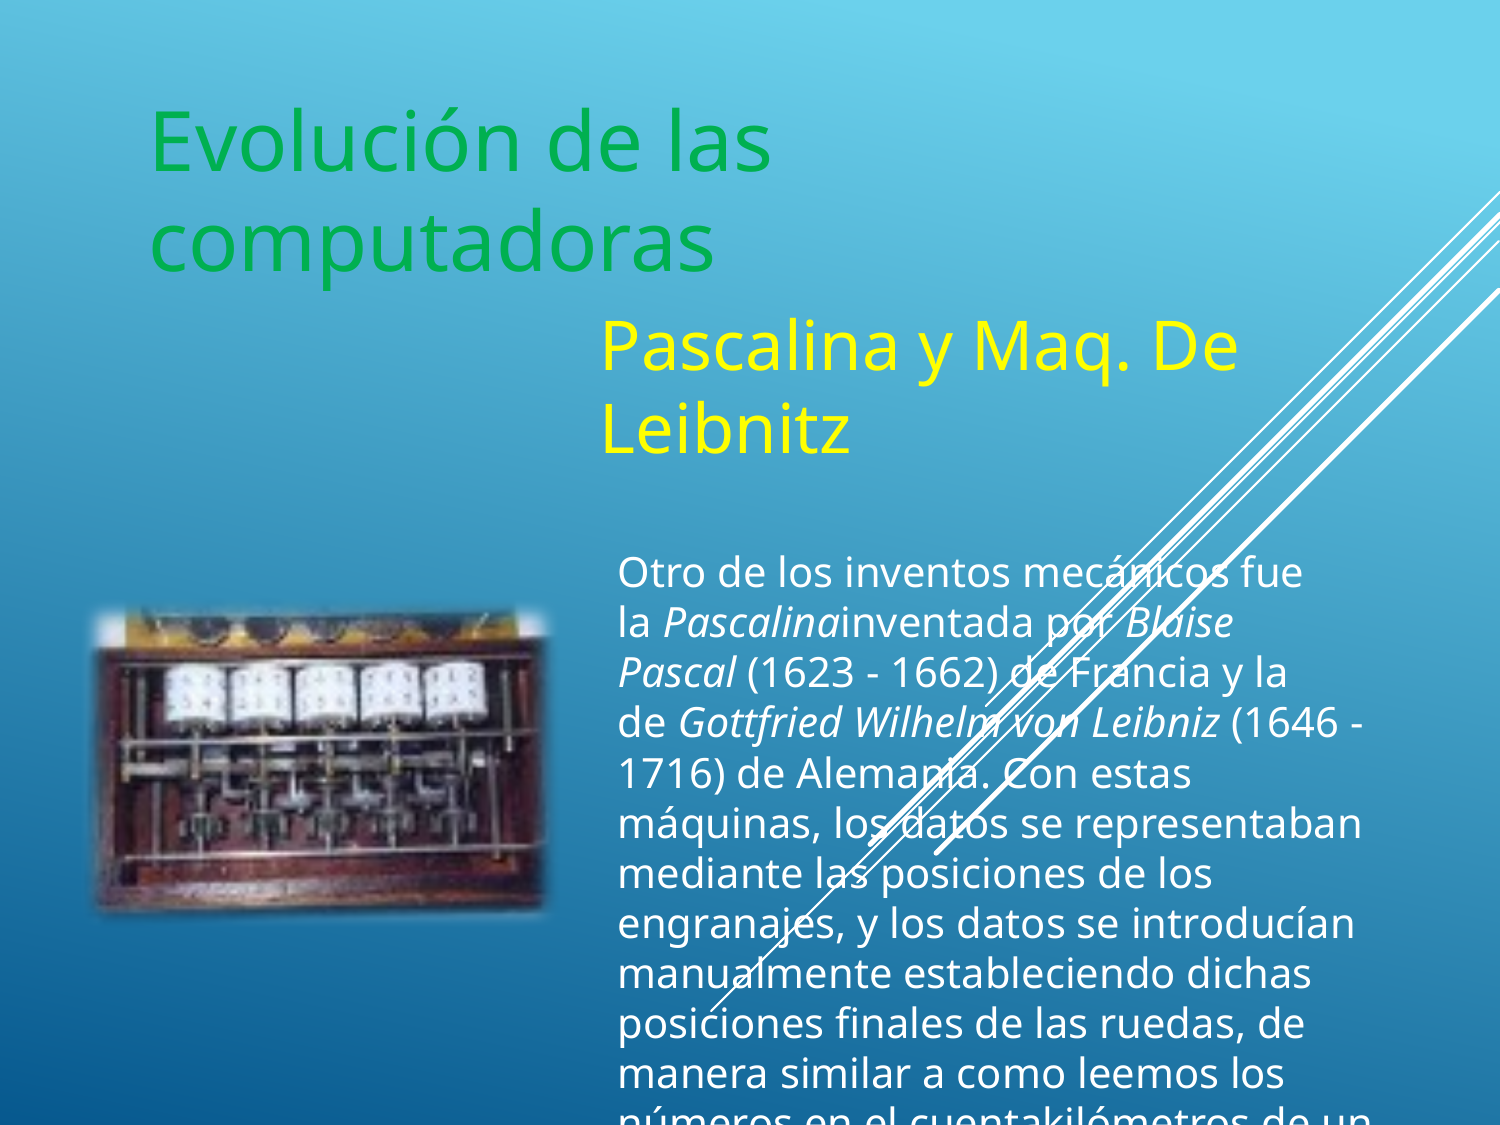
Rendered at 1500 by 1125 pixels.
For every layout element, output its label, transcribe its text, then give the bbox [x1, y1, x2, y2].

text_box Evolución de las computadoras [133, 80, 1244, 296]
picture [79, 597, 561, 929]
text_box Otro de los inventos mecánicos fue la Pascalinainventada por Blaise Pascal (1623 - 1662) de Francia y la de Gottfried Wilhelm von Leibniz (1646 - 1716) de Alemania. Con estas máquinas, los datos se representaban mediante las posiciones de los engranajes, y los datos se introducían manualmente estableciendo dichas posiciones finales de las ruedas, de manera similar a como leemos los números en el cuentakilómetros de un automóvil.. [602, 538, 1413, 1125]
text_box Pascalina y Maq. De Leibnitz [584, 294, 1423, 475]
